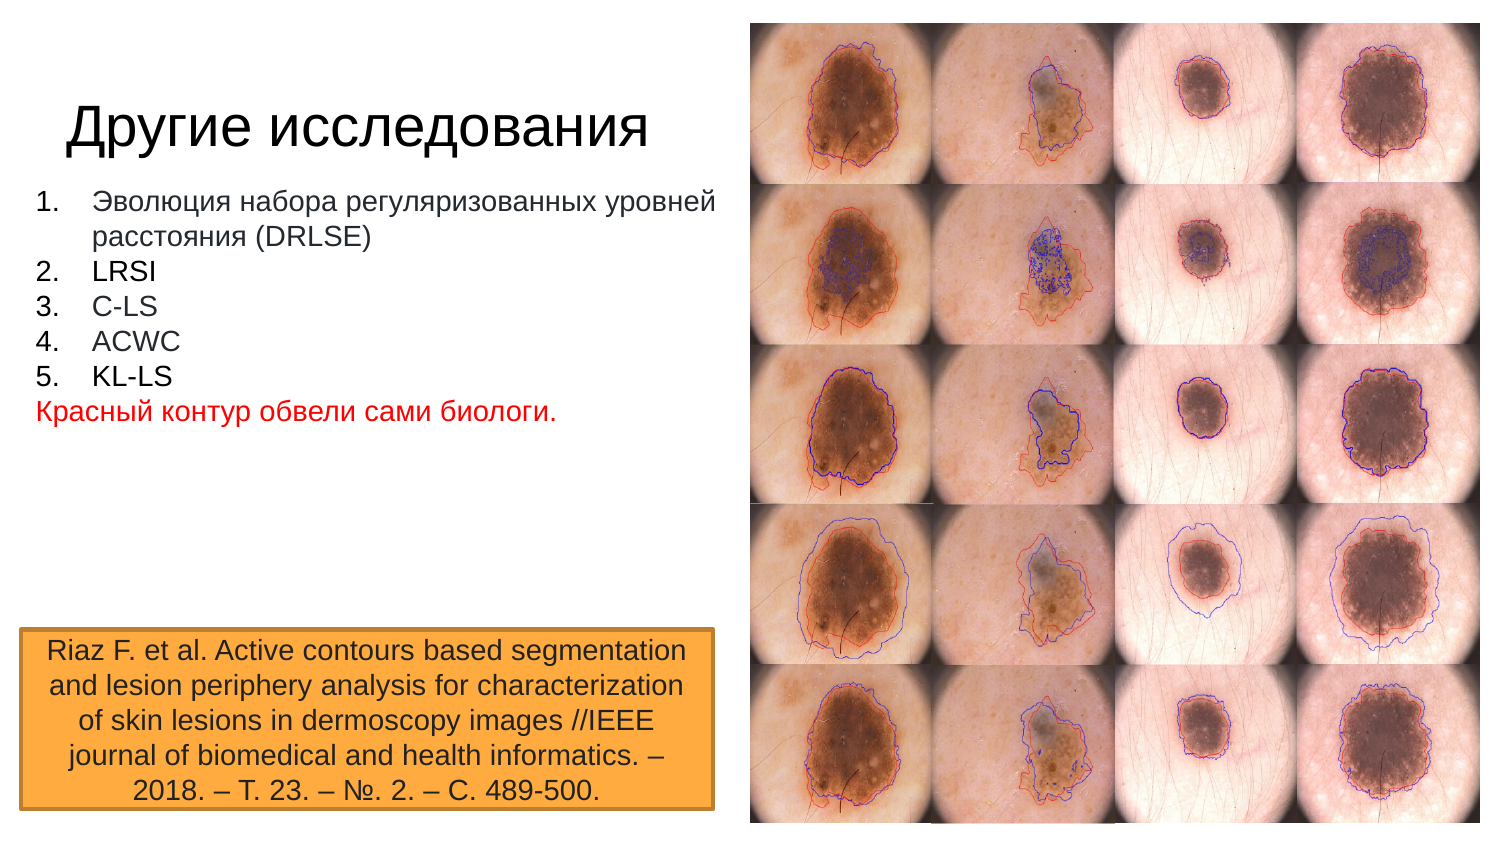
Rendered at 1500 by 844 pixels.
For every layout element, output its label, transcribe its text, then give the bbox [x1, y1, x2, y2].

title Другие исследования [51, 72, 745, 167]
text_box Riaz F. et al. Active contours based segmentation and lesion periphery analysis for characterization of skin lesions in dermoscopy images //IEEE journal of biomedical and health informatics. – 2018. – Т. 23. – №. 2. – С. 489-500. [19, 627, 715, 811]
text_box Эволюция набора регуляризованных уровней расстояния (DRLSE) LRSI C-LS ACWC KL-LS Красный контур обвели сами биологи. [20, 174, 744, 470]
picture [750, 22, 1480, 824]
